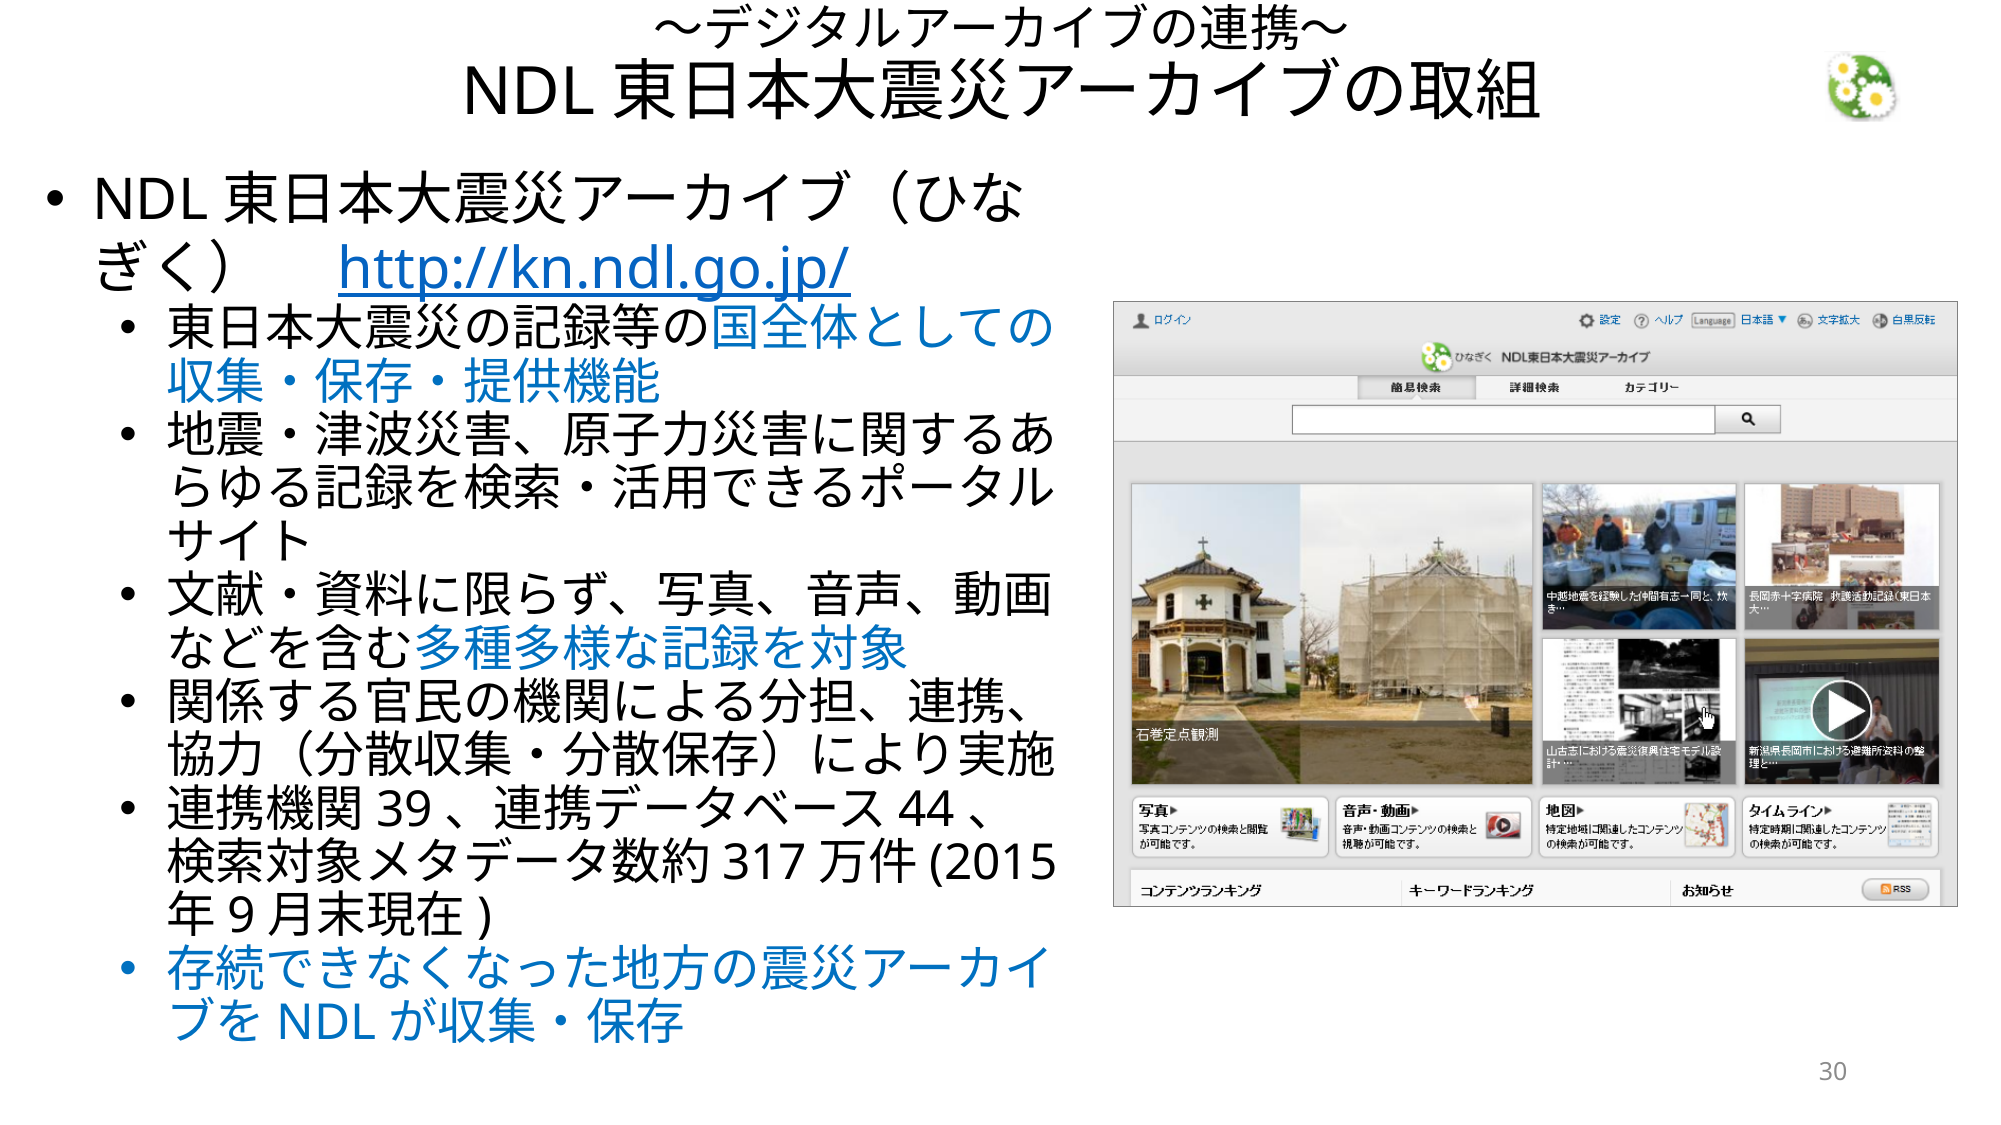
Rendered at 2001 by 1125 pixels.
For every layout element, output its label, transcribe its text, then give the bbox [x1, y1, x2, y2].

slide_number 30 [1412, 1042, 1863, 1103]
picture [1113, 301, 1958, 907]
title ～デジタルアーカイブの連携～ NDL東日本大震災アーカイブの取組 [20, 4, 1984, 127]
list NDL東日本大震災アーカイブ（ひなぎく） http://kn.ndl.go.jp/ 東日本大震災の記録等の国全体としての収集・保存・提供機能 地震・津波災害、原子力災害に関するあらゆる記録を検索・活用できるポータルサイト 文献・資料に限らず、写真、音声、動画などを含む多種多様な記録を対象 関係する官民の機関による分担、連携、協力（分散収集・分散保存）により実施 連携機関39、連携データベース44、検索対象メタデータ数約317万件(2015年9月末現在) 存続できなくなった地方の震災アーカイブをNDLが収集・保存 [30, 162, 1078, 1103]
picture [1824, 51, 1901, 122]
